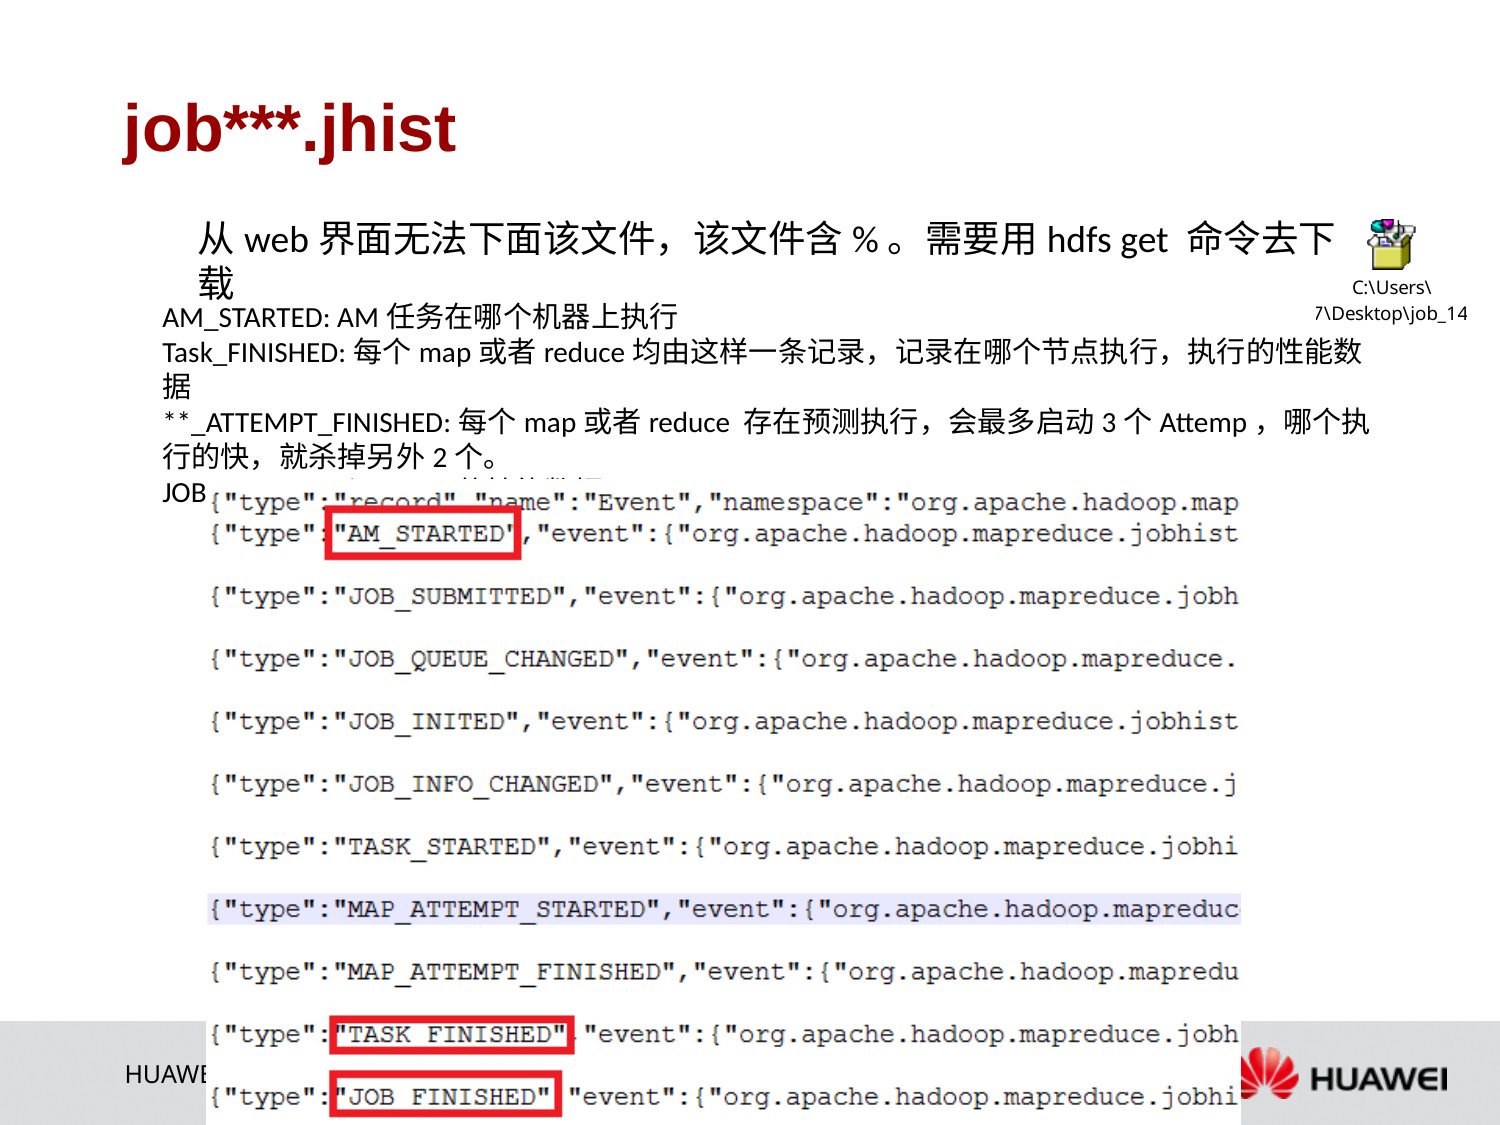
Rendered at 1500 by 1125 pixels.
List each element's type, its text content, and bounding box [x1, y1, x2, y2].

title job***.jhist [123, 53, 1376, 197]
picture [0, 479, 1500, 1125]
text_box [1316, 219, 1468, 350]
text_box AM_STARTED: AM任务在哪个机器上执行 Task_FINISHED:每个map或者reduce均由这样一条记录，记录在哪个节点执行，执行的性能数据 **_ATTEMPT_FINISHED:每个map或者reduce 存在预测执行，会最多启动3个Attemp，哪个执行的快，就杀掉另外2个。 JOB_FINISHED:记录job的性能数据 [147, 290, 1388, 516]
text_box 从web界面无法下面该文件，该文件含%。需要用hdfs get 命令去下载 [182, 208, 1388, 290]
